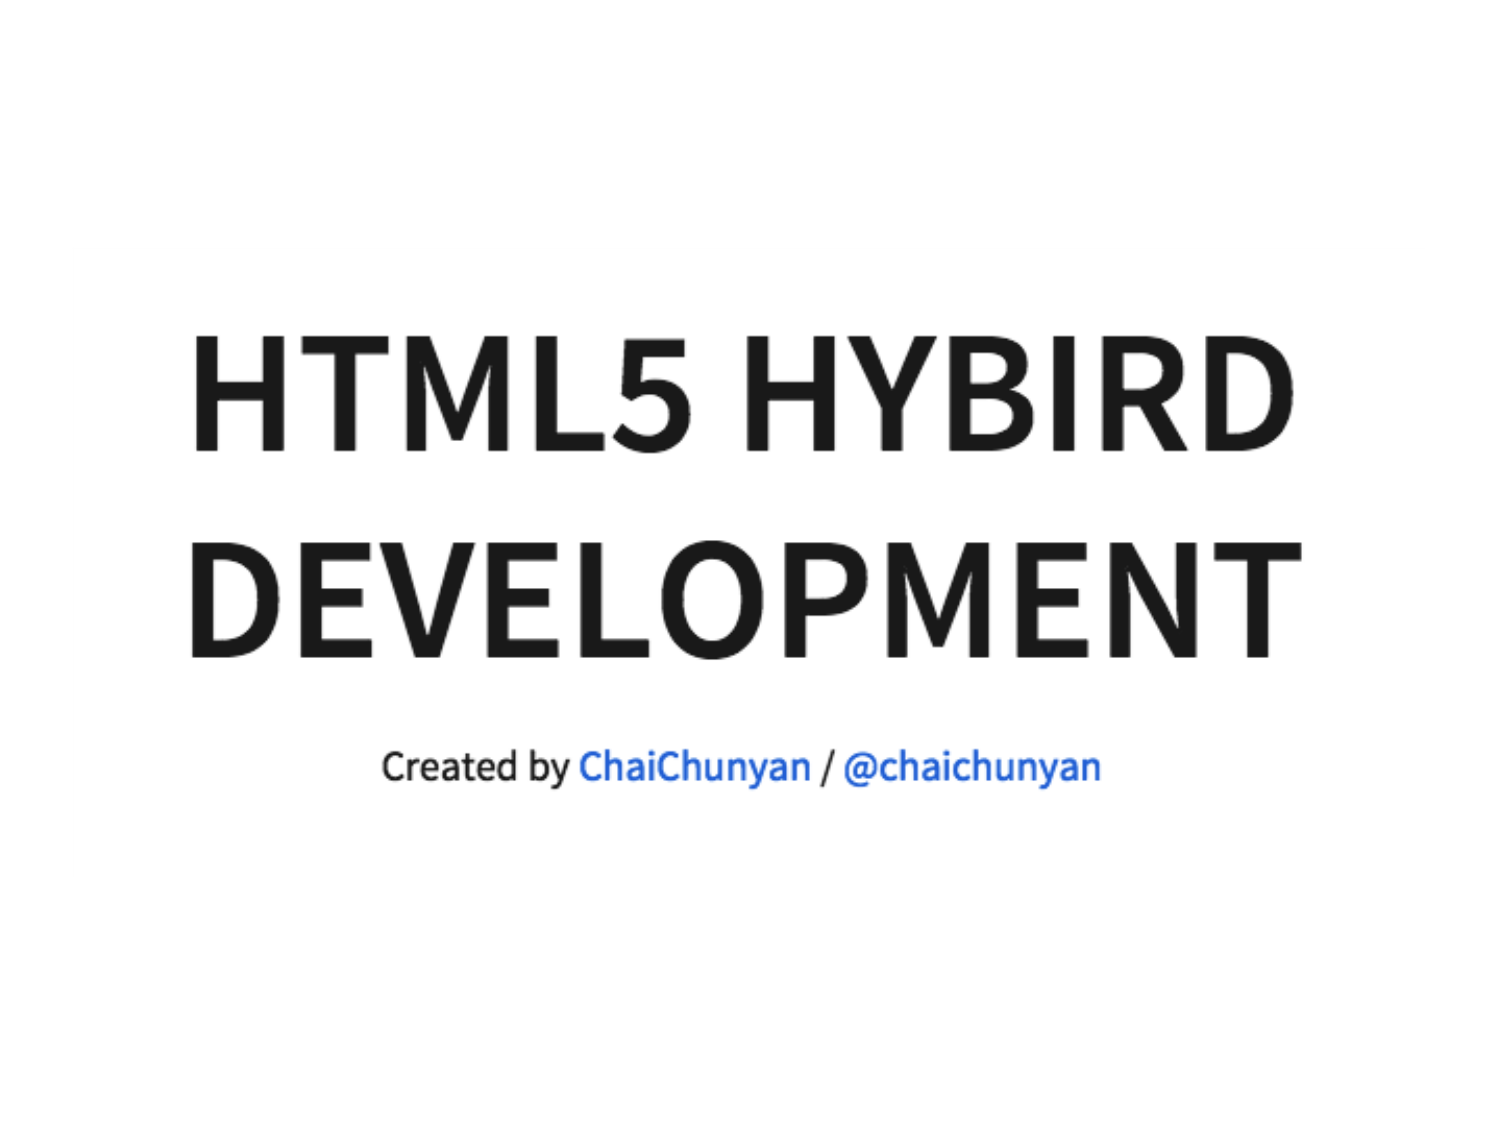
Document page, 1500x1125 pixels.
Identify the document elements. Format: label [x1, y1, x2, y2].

picture [72, 247, 1426, 878]
